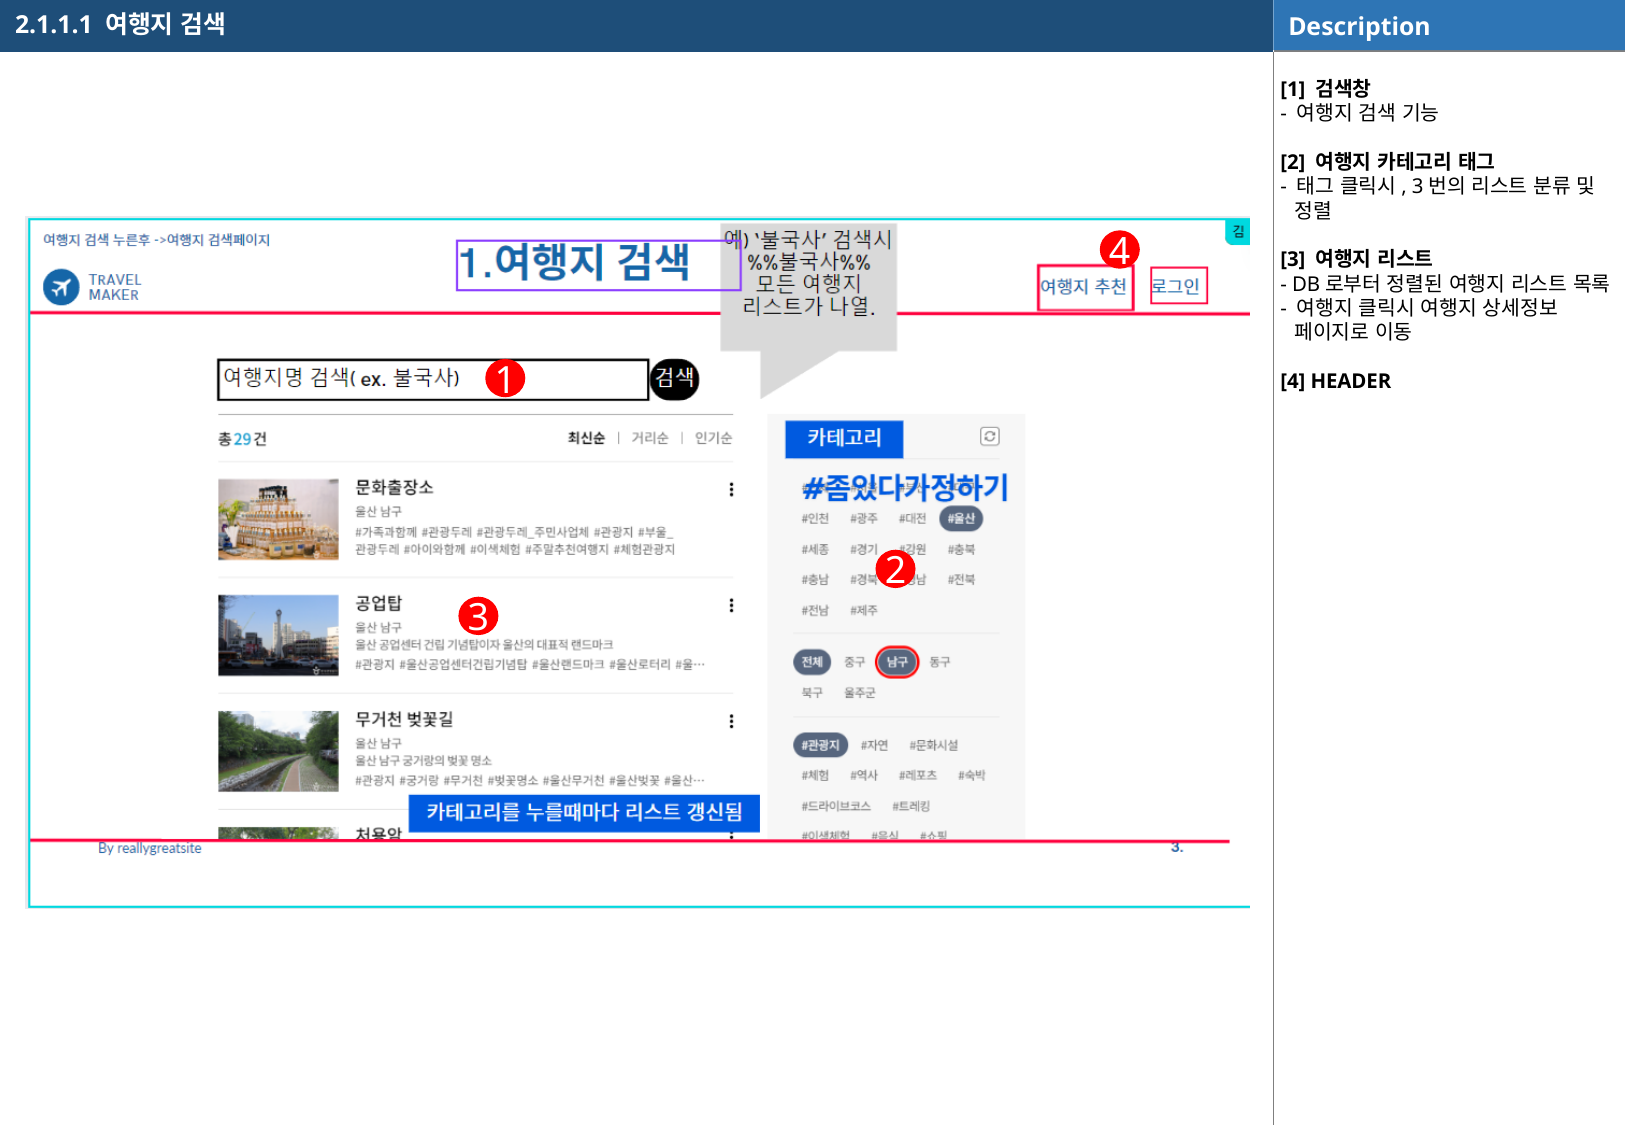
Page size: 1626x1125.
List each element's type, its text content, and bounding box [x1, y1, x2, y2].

list 2.1.1.1 여행지 검색 [0, 0, 1238, 52]
picture [25, 216, 1250, 909]
text_box [1] 검색창 - 여행지 검색 기능 [2] 여행지 카테고리 태그 - 태그 클릭시, 3번의 리스트 분류 및 정렬 [3] 여행지 리스트 - DB로부터 정렬된 여행지 리스트 목록 - 여행지 클릭시 여행지 상세정보 페이지로 이동 [4] HEADER [1273, 51, 1625, 1124]
